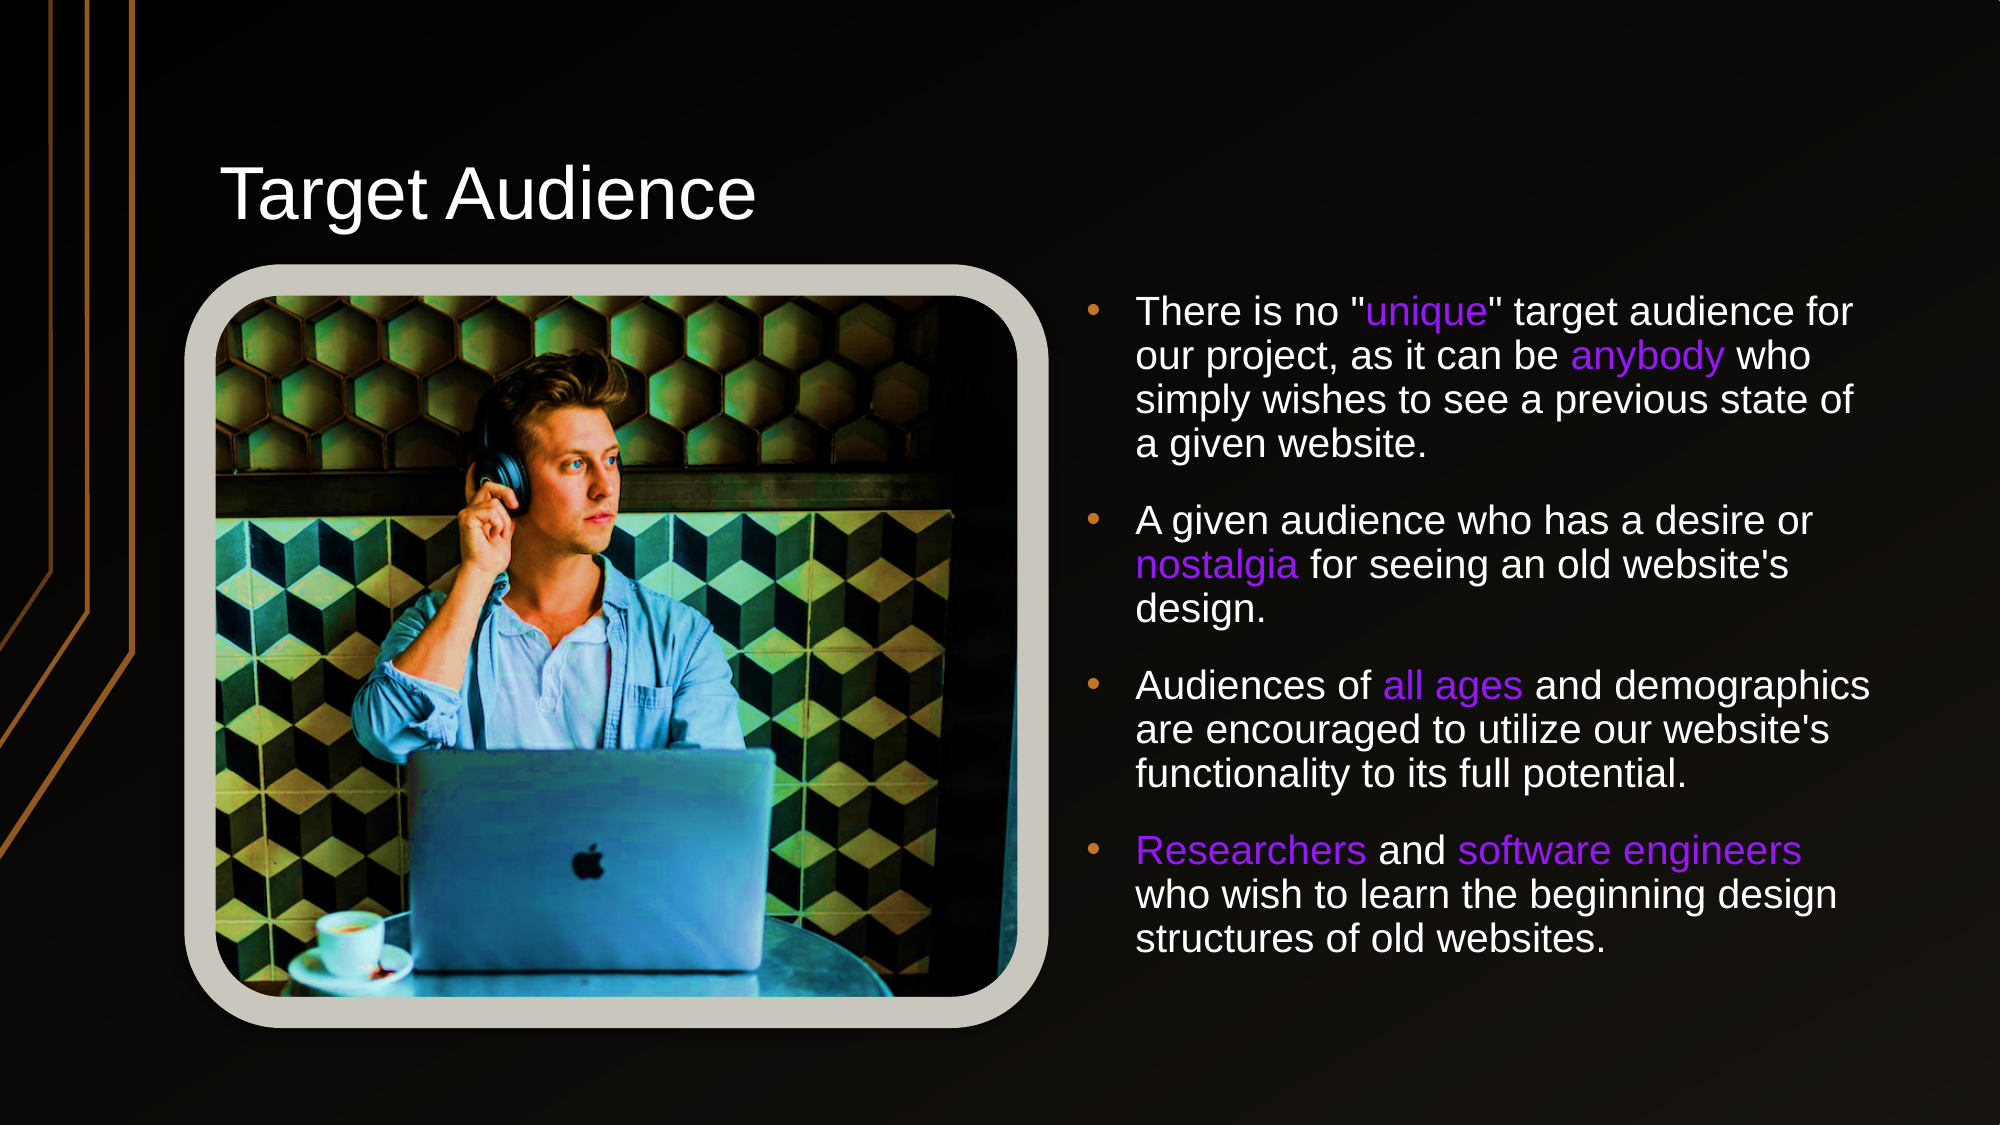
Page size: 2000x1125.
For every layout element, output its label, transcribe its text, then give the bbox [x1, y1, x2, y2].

title Target Audience [199, 45, 1900, 246]
list There is no "unique" target audience for our project, as it can be anybody who simply wishes to see a previous state of a given website. A given audience who has a desire or nostalgia for seeing an old website's design. Audiences of all ages and demographics are encouraged to utilize our website's functionality to its full potential. Researchers and software engineers who wish to learn the beginning design structures of old websites. [1066, 279, 1900, 1013]
picture [199, 279, 1034, 1013]
